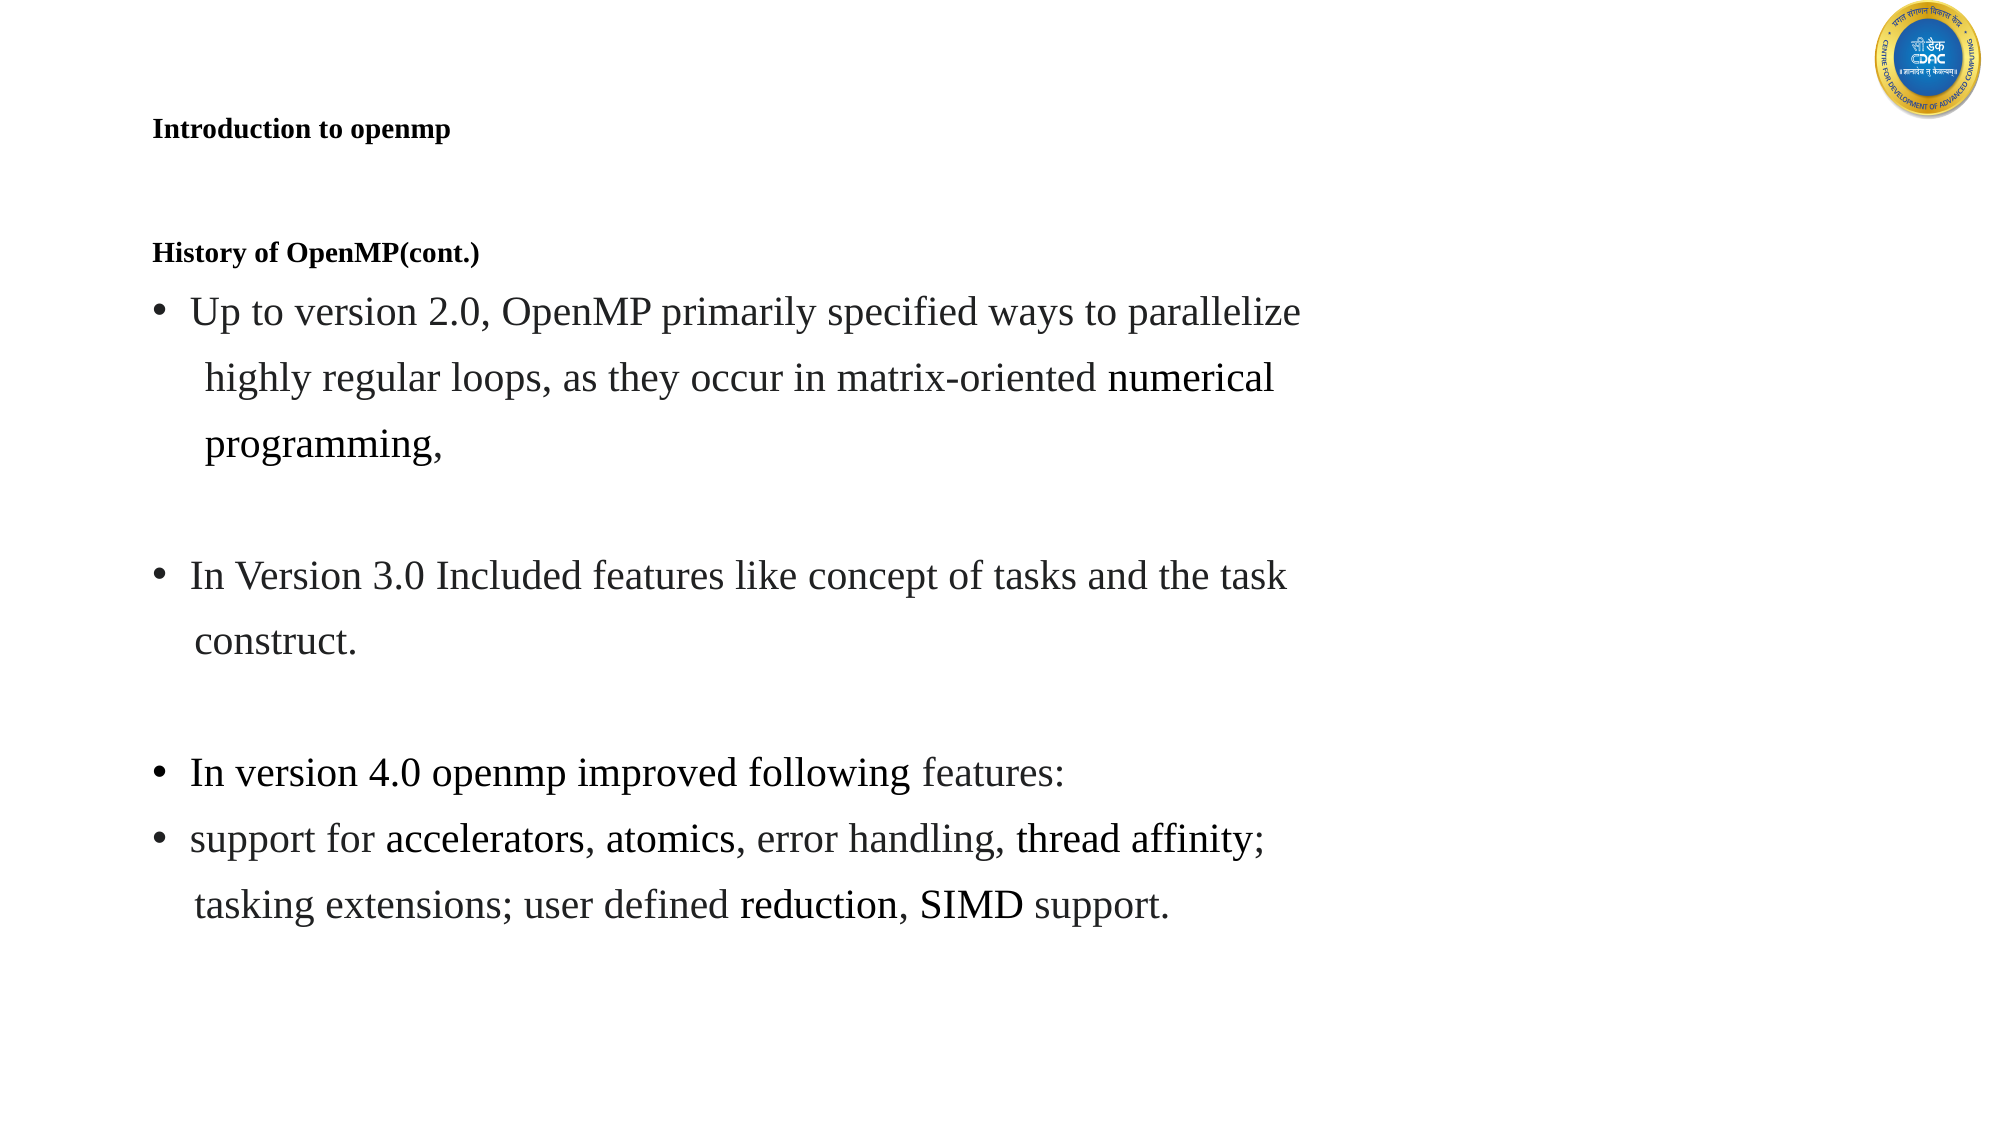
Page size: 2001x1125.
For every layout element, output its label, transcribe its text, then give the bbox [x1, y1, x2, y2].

list History of OpenMP(cont.) Up to version 2.0, OpenMP primarily specified ways to parallelize highly regular loops, as they occur in matrix-oriented numerical programming, In Version 3.0 Included features like concept of tasks and the task construct. In version 4.0 openmp improved following features: support for accelerators, atomics, error handling, thread affinity; tasking extensions; user defined reduction, SIMD support. [137, 229, 1863, 1066]
title Introduction to openmp [137, 59, 1863, 200]
picture [1874, 0, 1982, 120]
